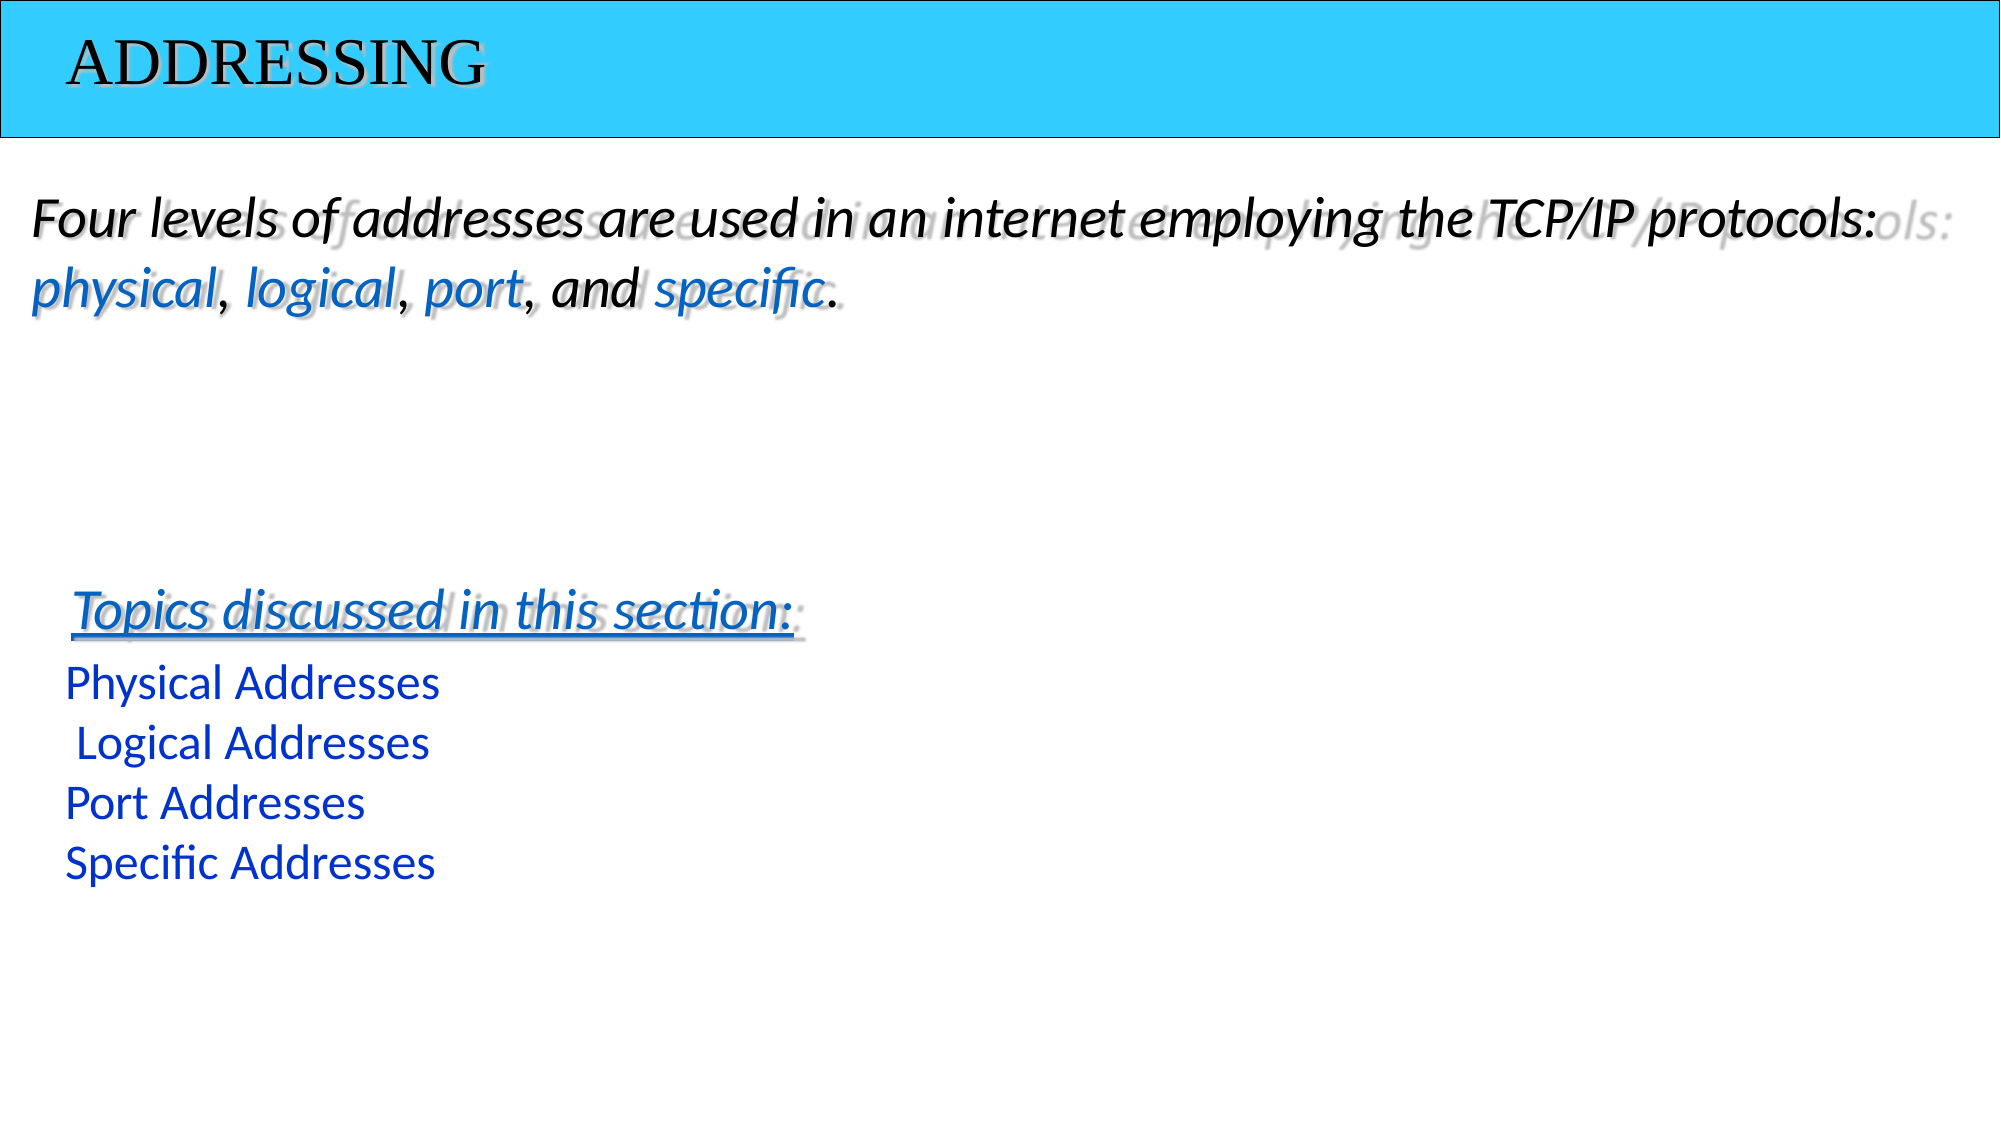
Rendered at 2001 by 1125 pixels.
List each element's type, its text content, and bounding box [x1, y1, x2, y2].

text_box [35, 556, 844, 686]
text_box Topics discussed in this section: Physical Addresses Logical Addresses Port Addresses Specific Addresses [62, 558, 806, 890]
text_box [70, 634, 809, 645]
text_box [0, 163, 1993, 364]
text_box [0, 0, 2000, 148]
